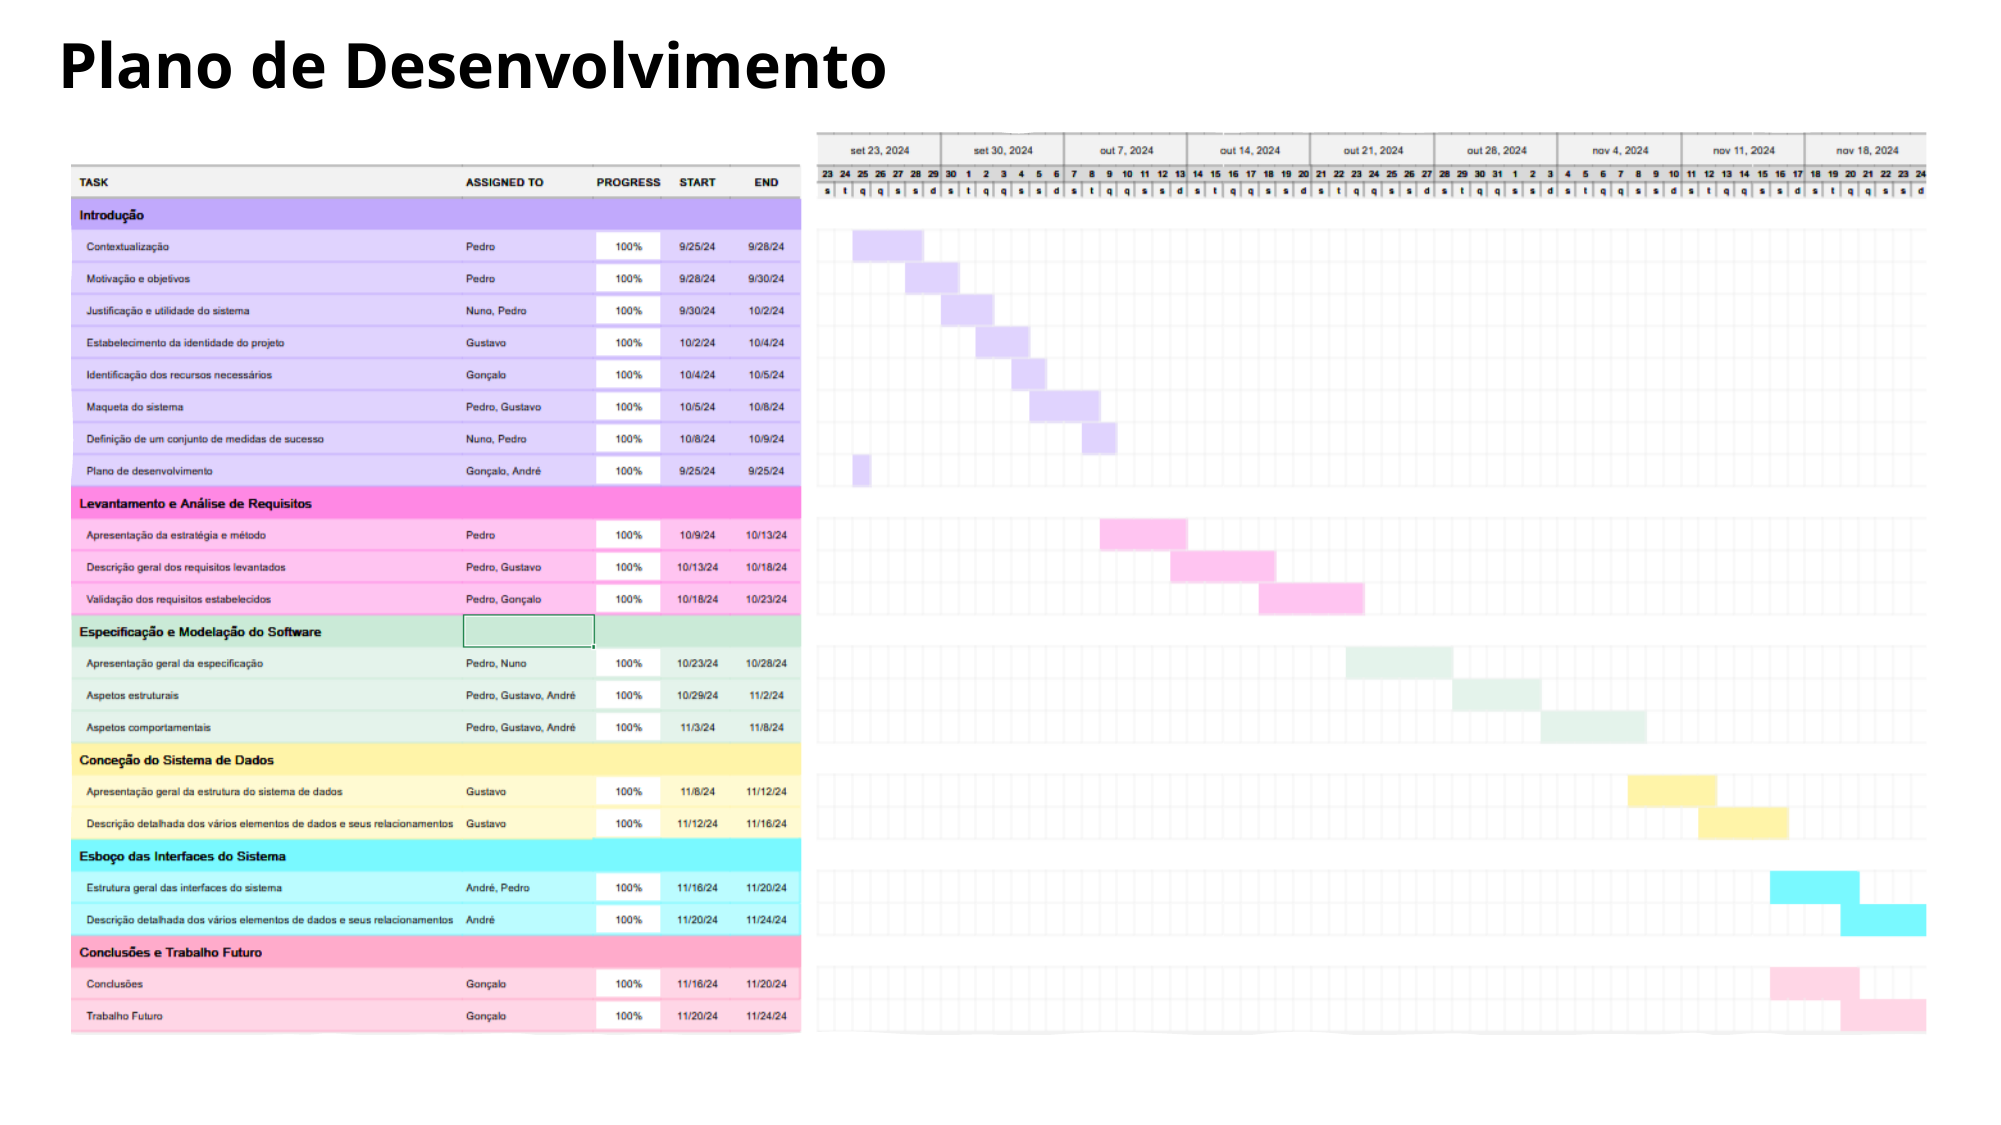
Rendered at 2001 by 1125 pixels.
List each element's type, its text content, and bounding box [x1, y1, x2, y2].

text_box Plano de Desenvolvimento [44, 19, 1956, 109]
picture [70, 130, 1930, 1035]
